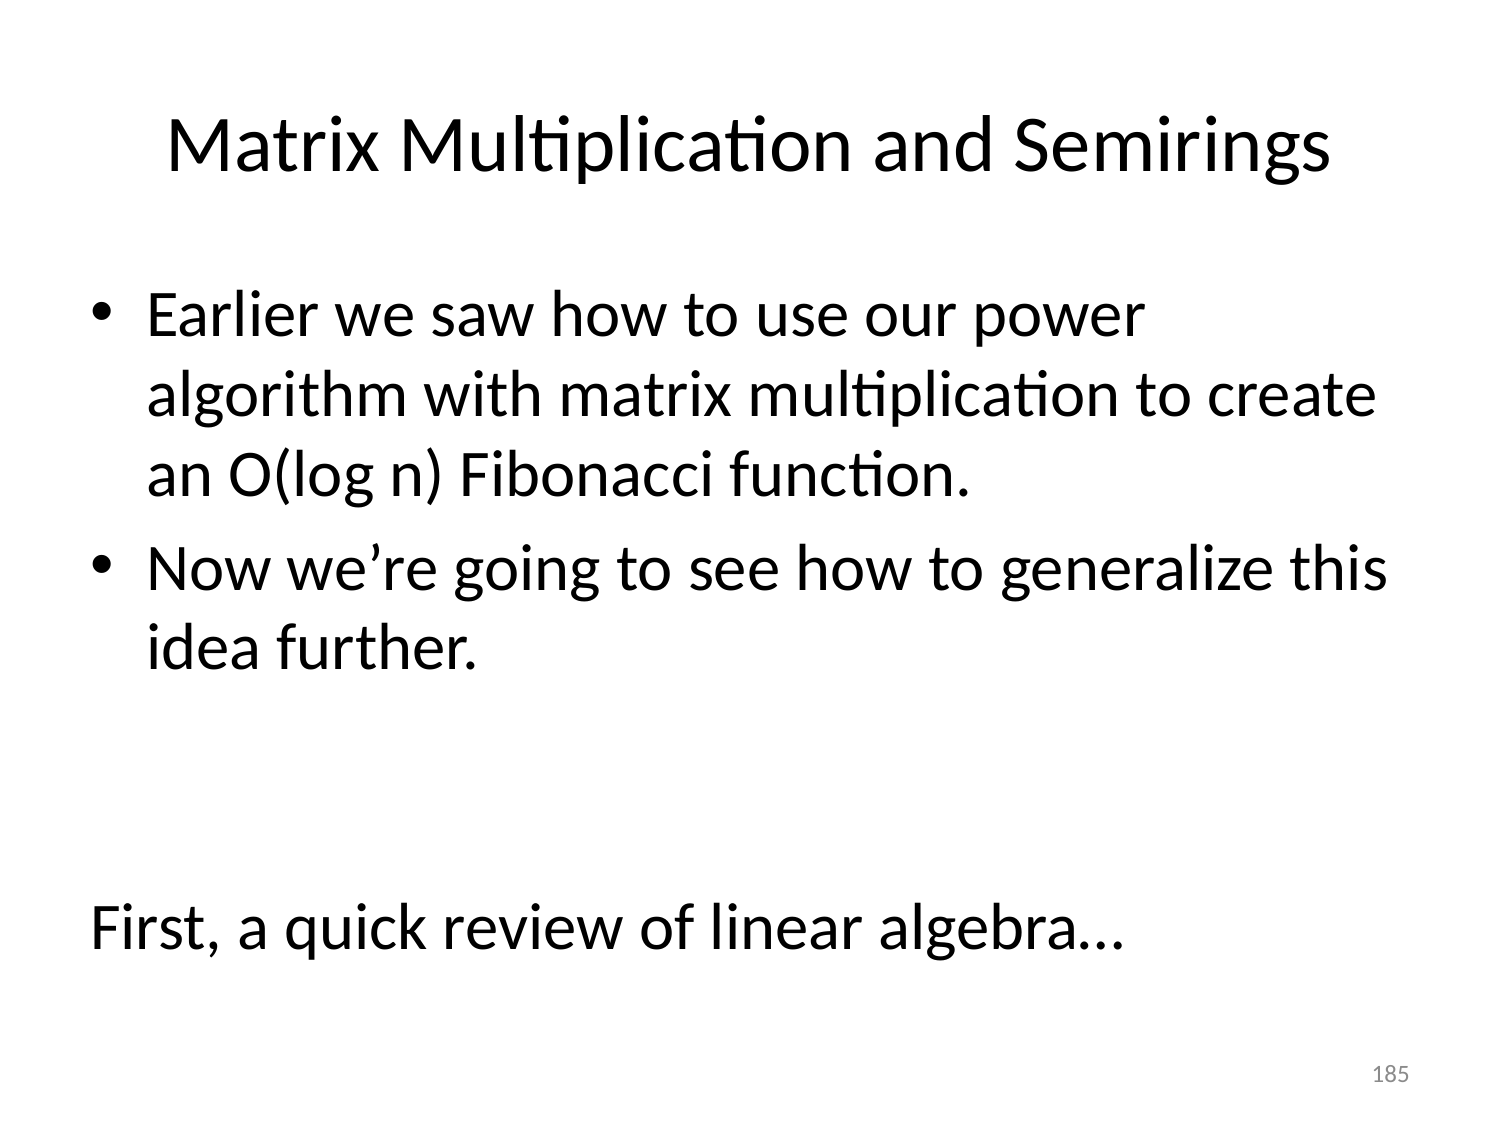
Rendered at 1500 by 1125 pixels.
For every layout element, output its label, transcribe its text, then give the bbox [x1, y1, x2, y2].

slide_number 185 [1074, 1042, 1425, 1103]
title Matrix Multiplication and Semirings [75, 45, 1425, 233]
list Earlier we saw how to use our power algorithm with matrix multiplication to create an O(log n) Fibonacci function. Now we’re going to see how to generalize this idea further. First, a quick review of linear algebra… [75, 262, 1425, 1005]
